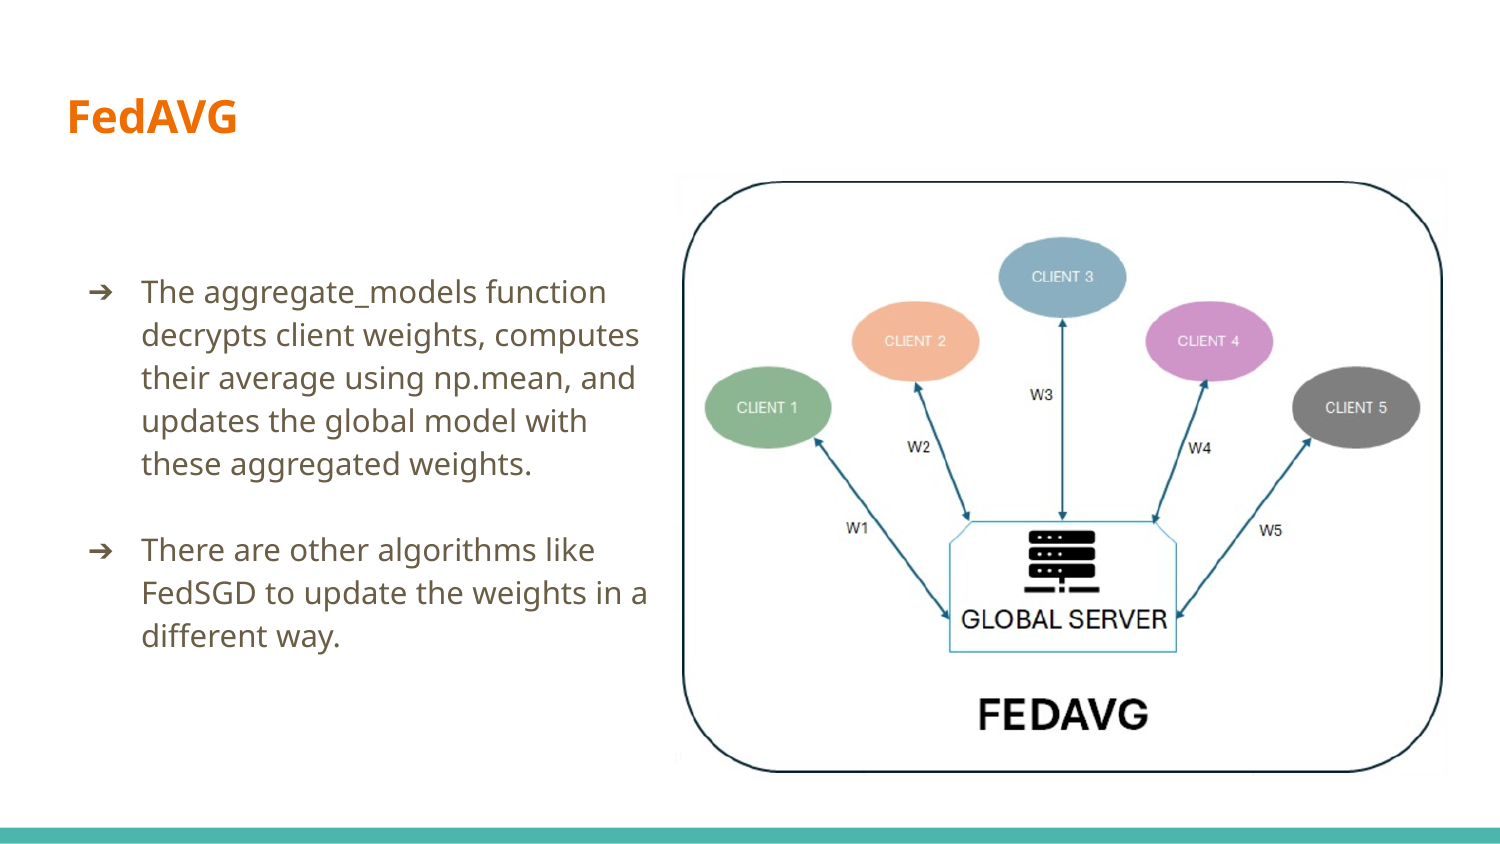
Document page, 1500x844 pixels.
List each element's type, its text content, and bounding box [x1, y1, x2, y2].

list The aggregate_models function decrypts client weights, computes their average using np.mean, and updates the global model with these aggregated weights. There are other algorithms like FedSGD to update the weights in a different way. [51, 189, 668, 750]
picture [673, 162, 1450, 776]
title FedAVG [51, 72, 1449, 189]
